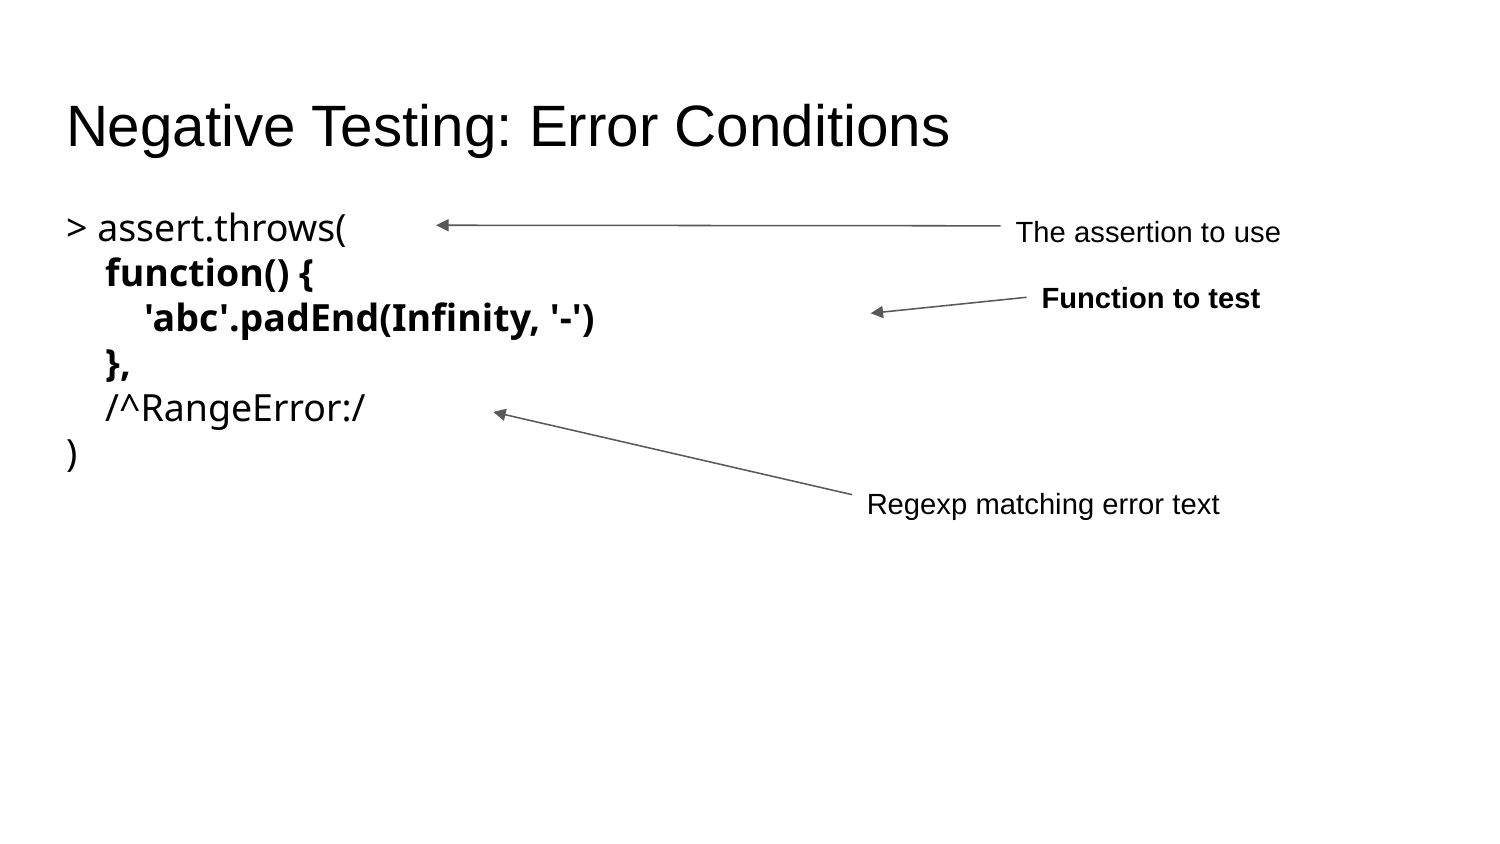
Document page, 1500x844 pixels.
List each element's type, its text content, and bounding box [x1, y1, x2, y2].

text_box The assertion to use [1000, 197, 1335, 254]
title Negative Testing: Error Conditions [51, 72, 1449, 167]
text_box Function to test [1026, 264, 1287, 330]
text_box Regexp matching error text [851, 470, 1240, 522]
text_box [870, 297, 1027, 314]
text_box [493, 411, 853, 495]
list > assert.throws( function() { 'abc'.padEnd(Infinity, '-') }, /^RangeError:/ ) [51, 189, 1449, 750]
